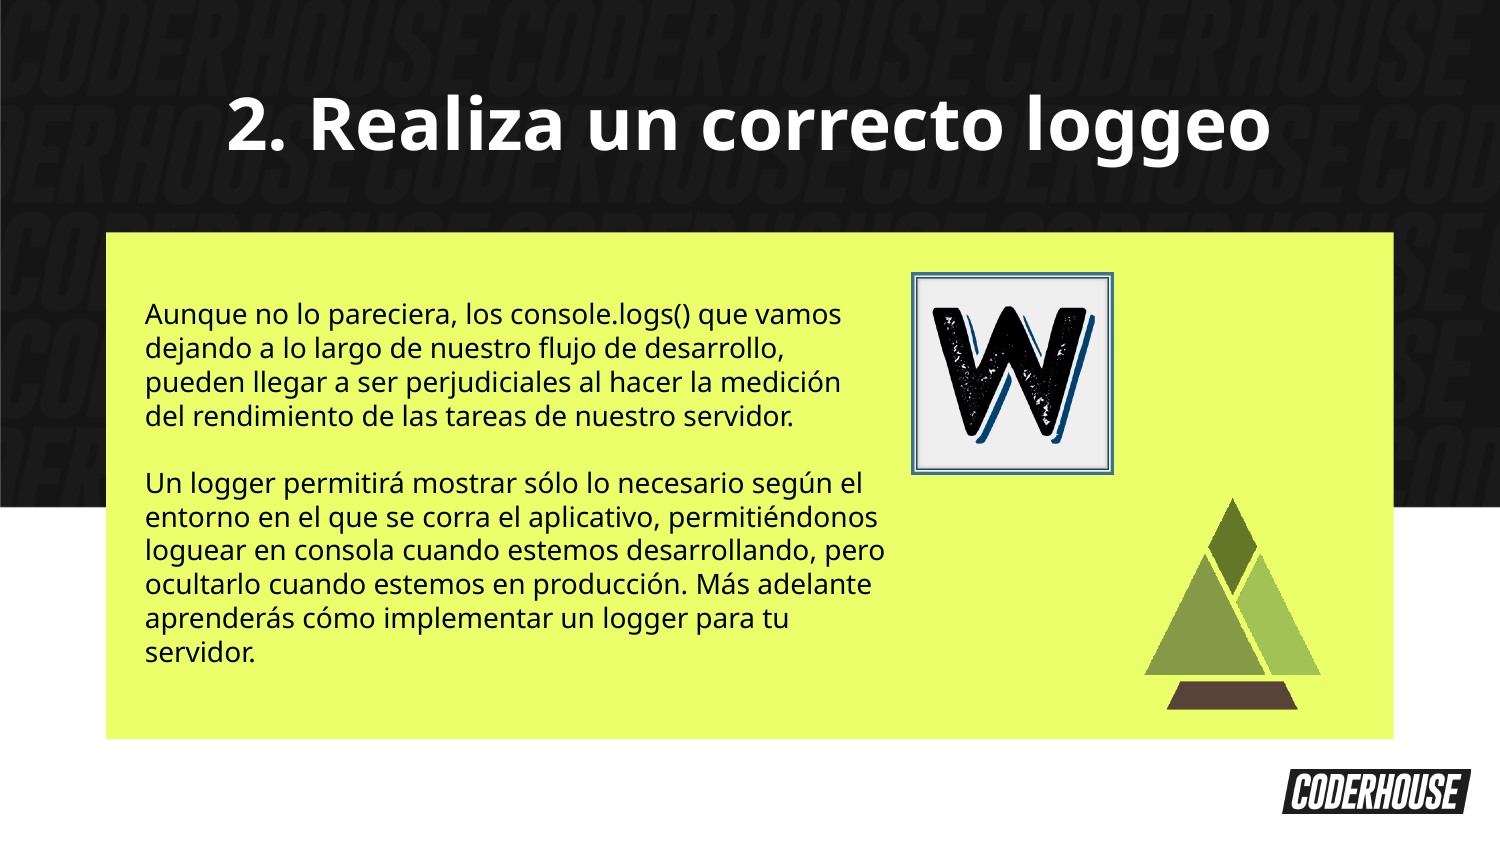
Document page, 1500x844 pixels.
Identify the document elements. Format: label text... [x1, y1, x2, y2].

text_box 2. Realiza un correcto loggeo [48, 72, 1452, 182]
text_box [106, 232, 1394, 740]
picture [0, 0, 1500, 844]
text_box Aunque no lo pareciera, los console.logs() que vamos dejando a lo largo de nuestro flujo de desarrollo, pueden llegar a ser perjudiciales al hacer la medición del rendimiento de las tareas de nuestro servidor. Un logger permitirá mostrar sólo lo necesario según el entorno en el que se corra el aplicativo, permitiéndonos loguear en consola cuando estemos desarrollando, pero ocultarlo cuando estemos en producción. Más adelante aprenderás cómo implementar un logger para tu servidor. [130, 281, 903, 683]
